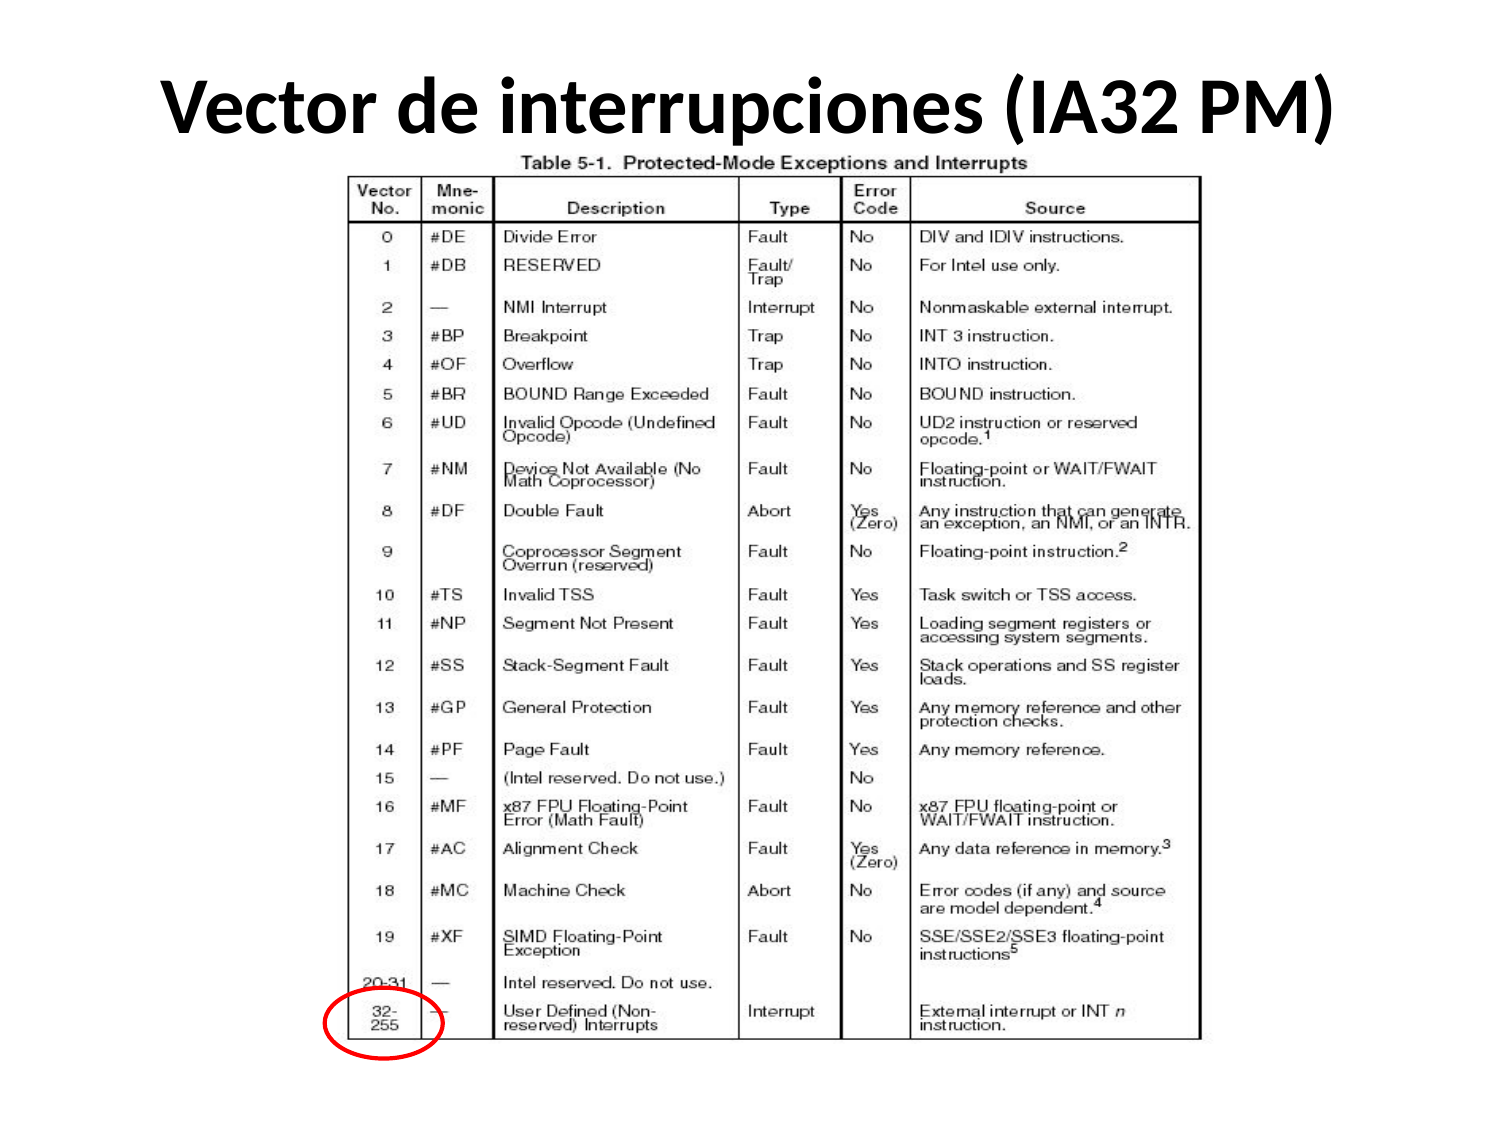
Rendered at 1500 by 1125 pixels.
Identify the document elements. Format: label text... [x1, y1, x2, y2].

text_box [344, 1052, 423, 1061]
title Vector de interrupciones (IA32 PM) [75, 7, 546, 195]
title Vector de interrupciones (IA32 PM) [875, 7, 1425, 195]
picture [324, 148, 1237, 1044]
text_box [546, 0, 875, 147]
